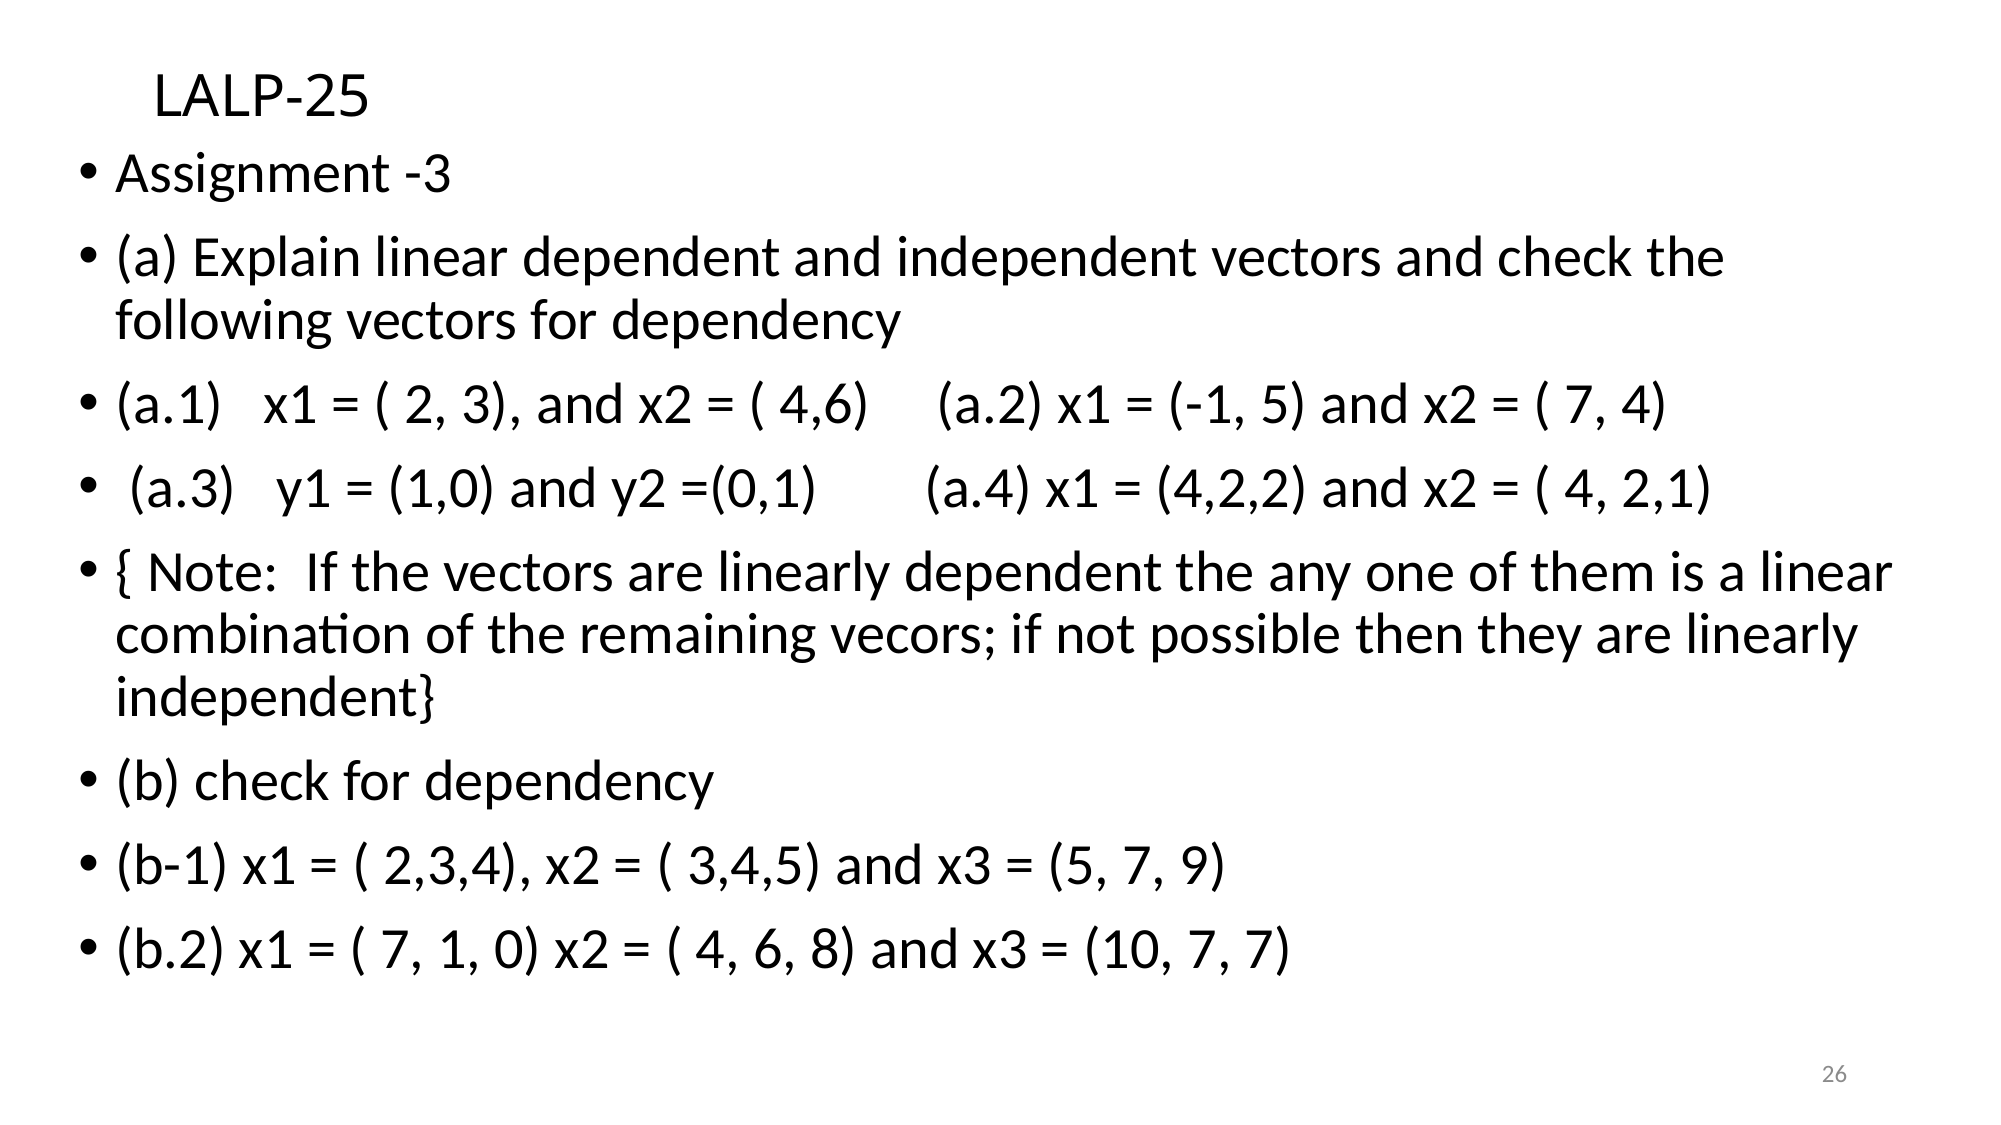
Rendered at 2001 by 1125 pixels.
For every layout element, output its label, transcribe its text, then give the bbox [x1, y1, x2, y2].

list Assignment -3 (a) Explain linear dependent and independent vectors and check the following vectors for dependency (a.1) x1 = ( 2, 3), and x2 = ( 4,6) (a.2) x1 = (-1, 5) and x2 = ( 7, 4) (a.3) y1 = (1,0) and y2 =(0,1) (a.4) x1 = (4,2,2) and x2 = ( 4, 2,1) { Note: If the vectors are linearly dependent the any one of them is a linear combination of the remaining vecors; if not possible then they are linearly independent} (b) check for dependency (b-1) x1 = ( 2,3,4), x2 = ( 3,4,5) and x3 = (5, 7, 9) (b.2) x1 = ( 7, 1, 0) x2 = ( 4, 6, 8) and x3 = (10, 7, 7) [63, 135, 1925, 1097]
title LALP-25 [137, 59, 1863, 135]
slide_number 26 [1412, 1042, 1863, 1103]
